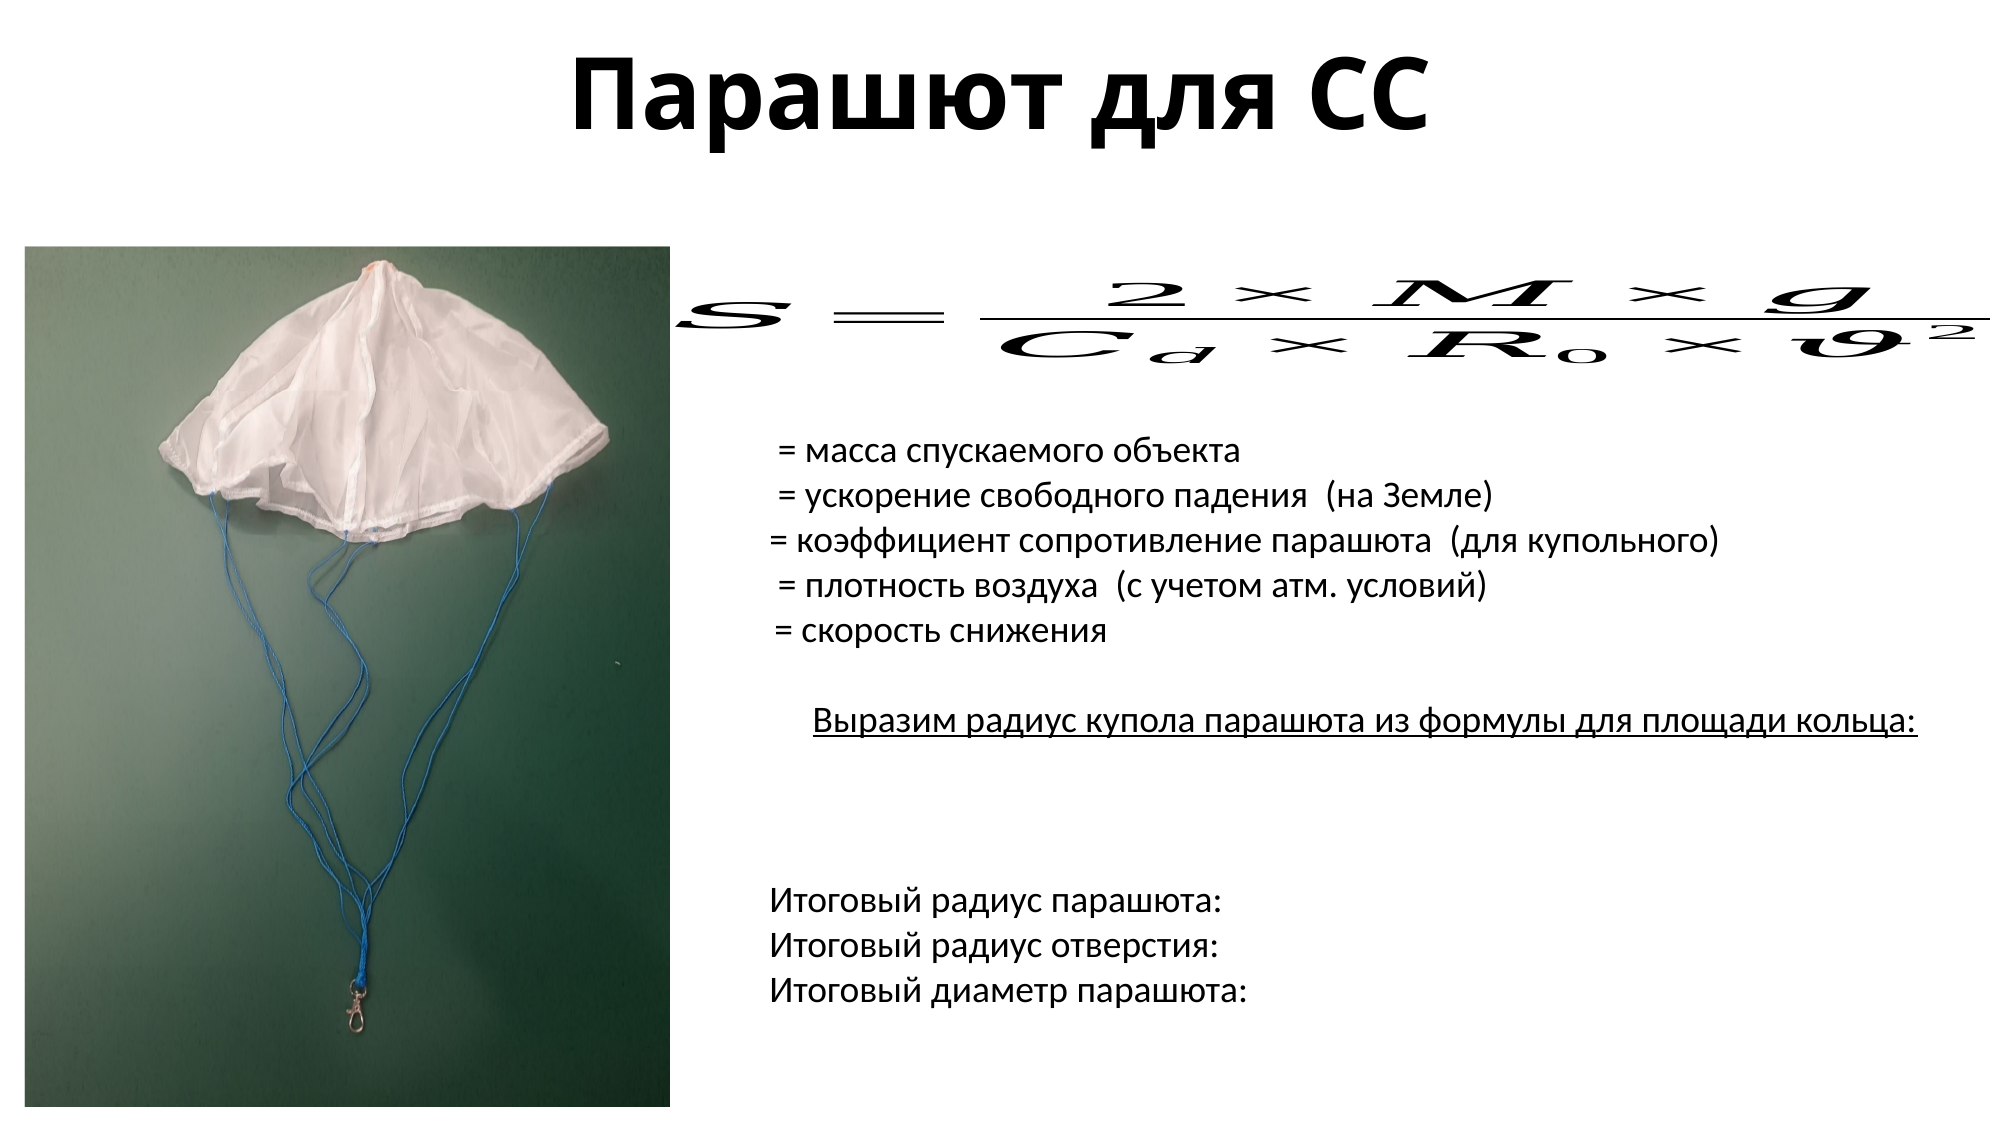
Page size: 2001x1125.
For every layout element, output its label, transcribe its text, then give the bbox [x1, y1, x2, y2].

title Парашют для СС [0, 0, 2000, 188]
picture [0, 248, 778, 1106]
